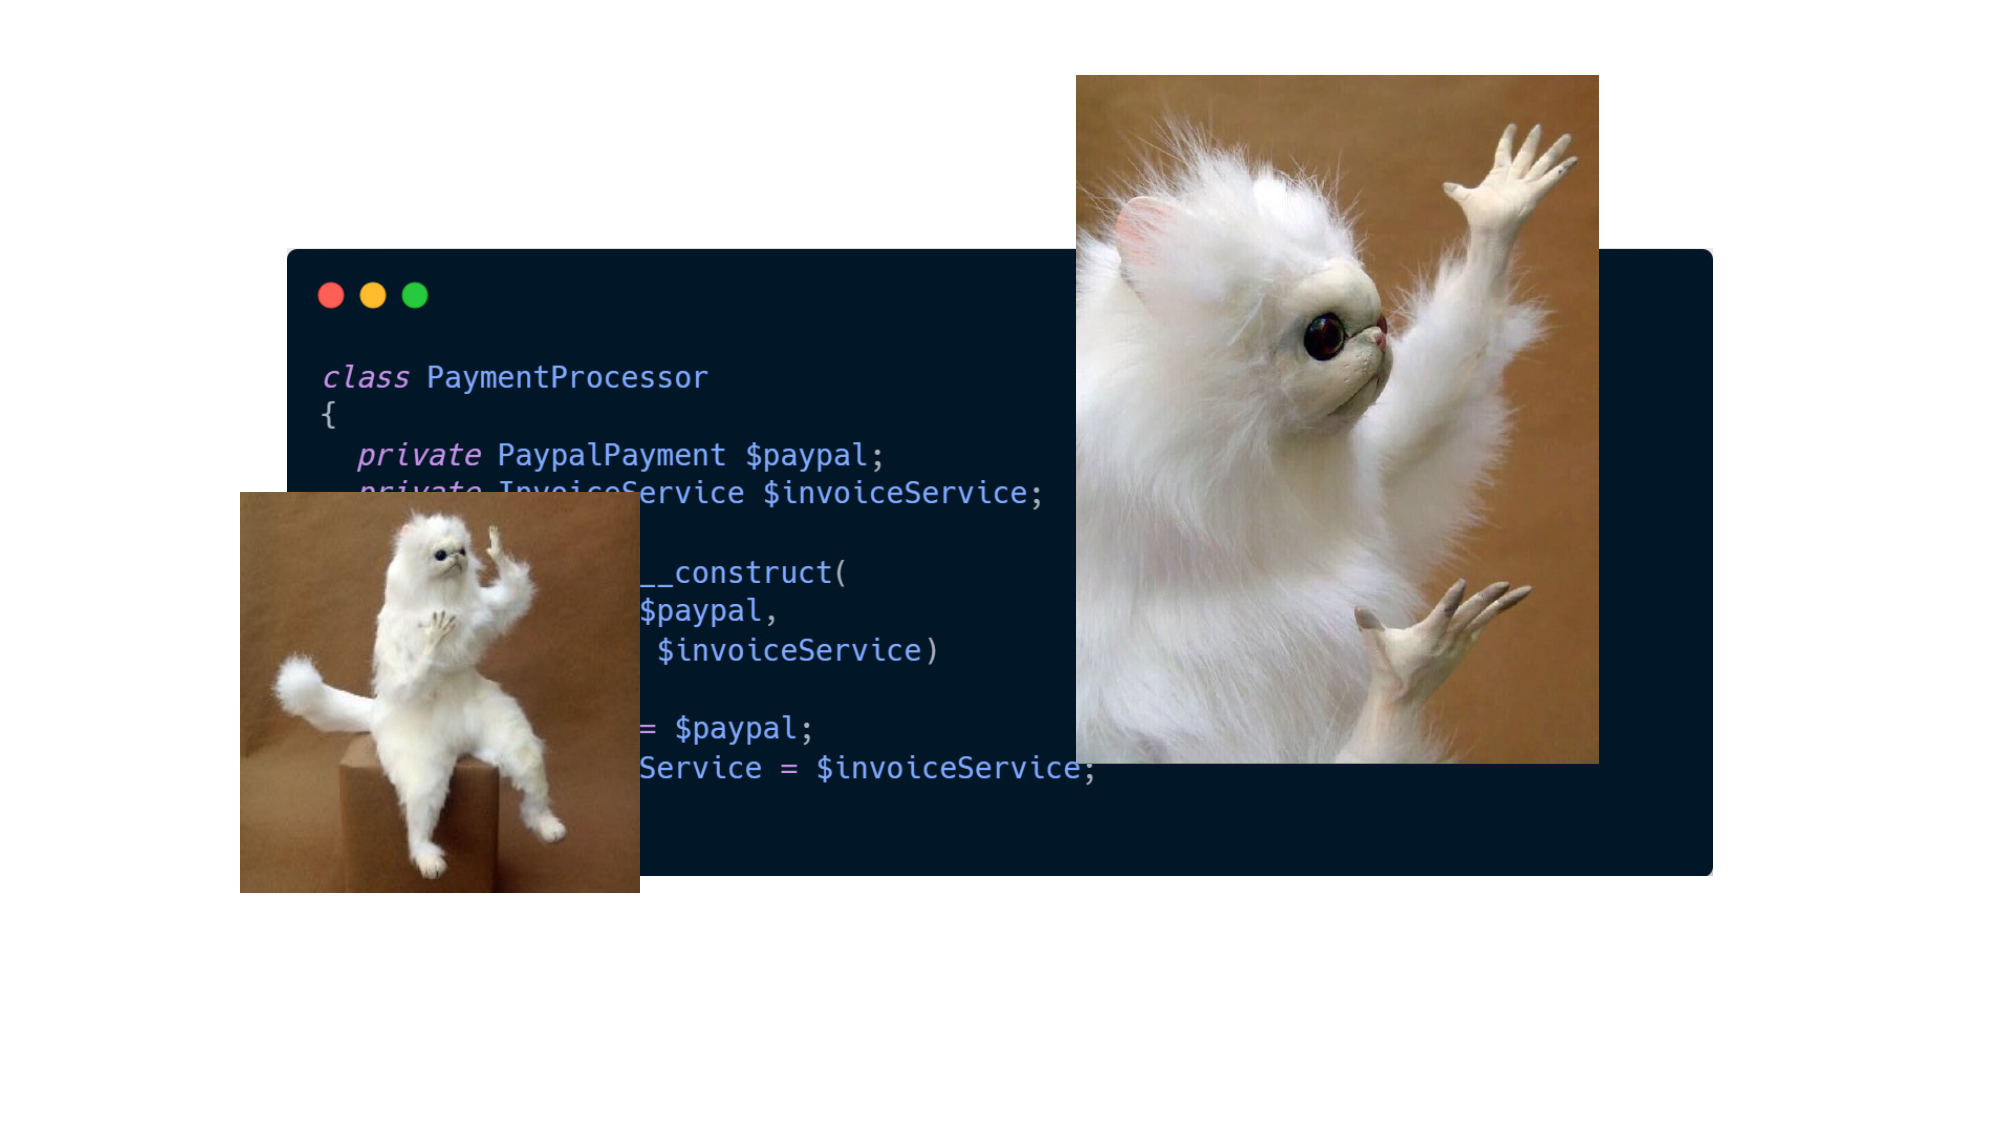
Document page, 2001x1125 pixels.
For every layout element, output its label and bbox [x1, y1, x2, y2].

picture [239, 75, 1713, 893]
